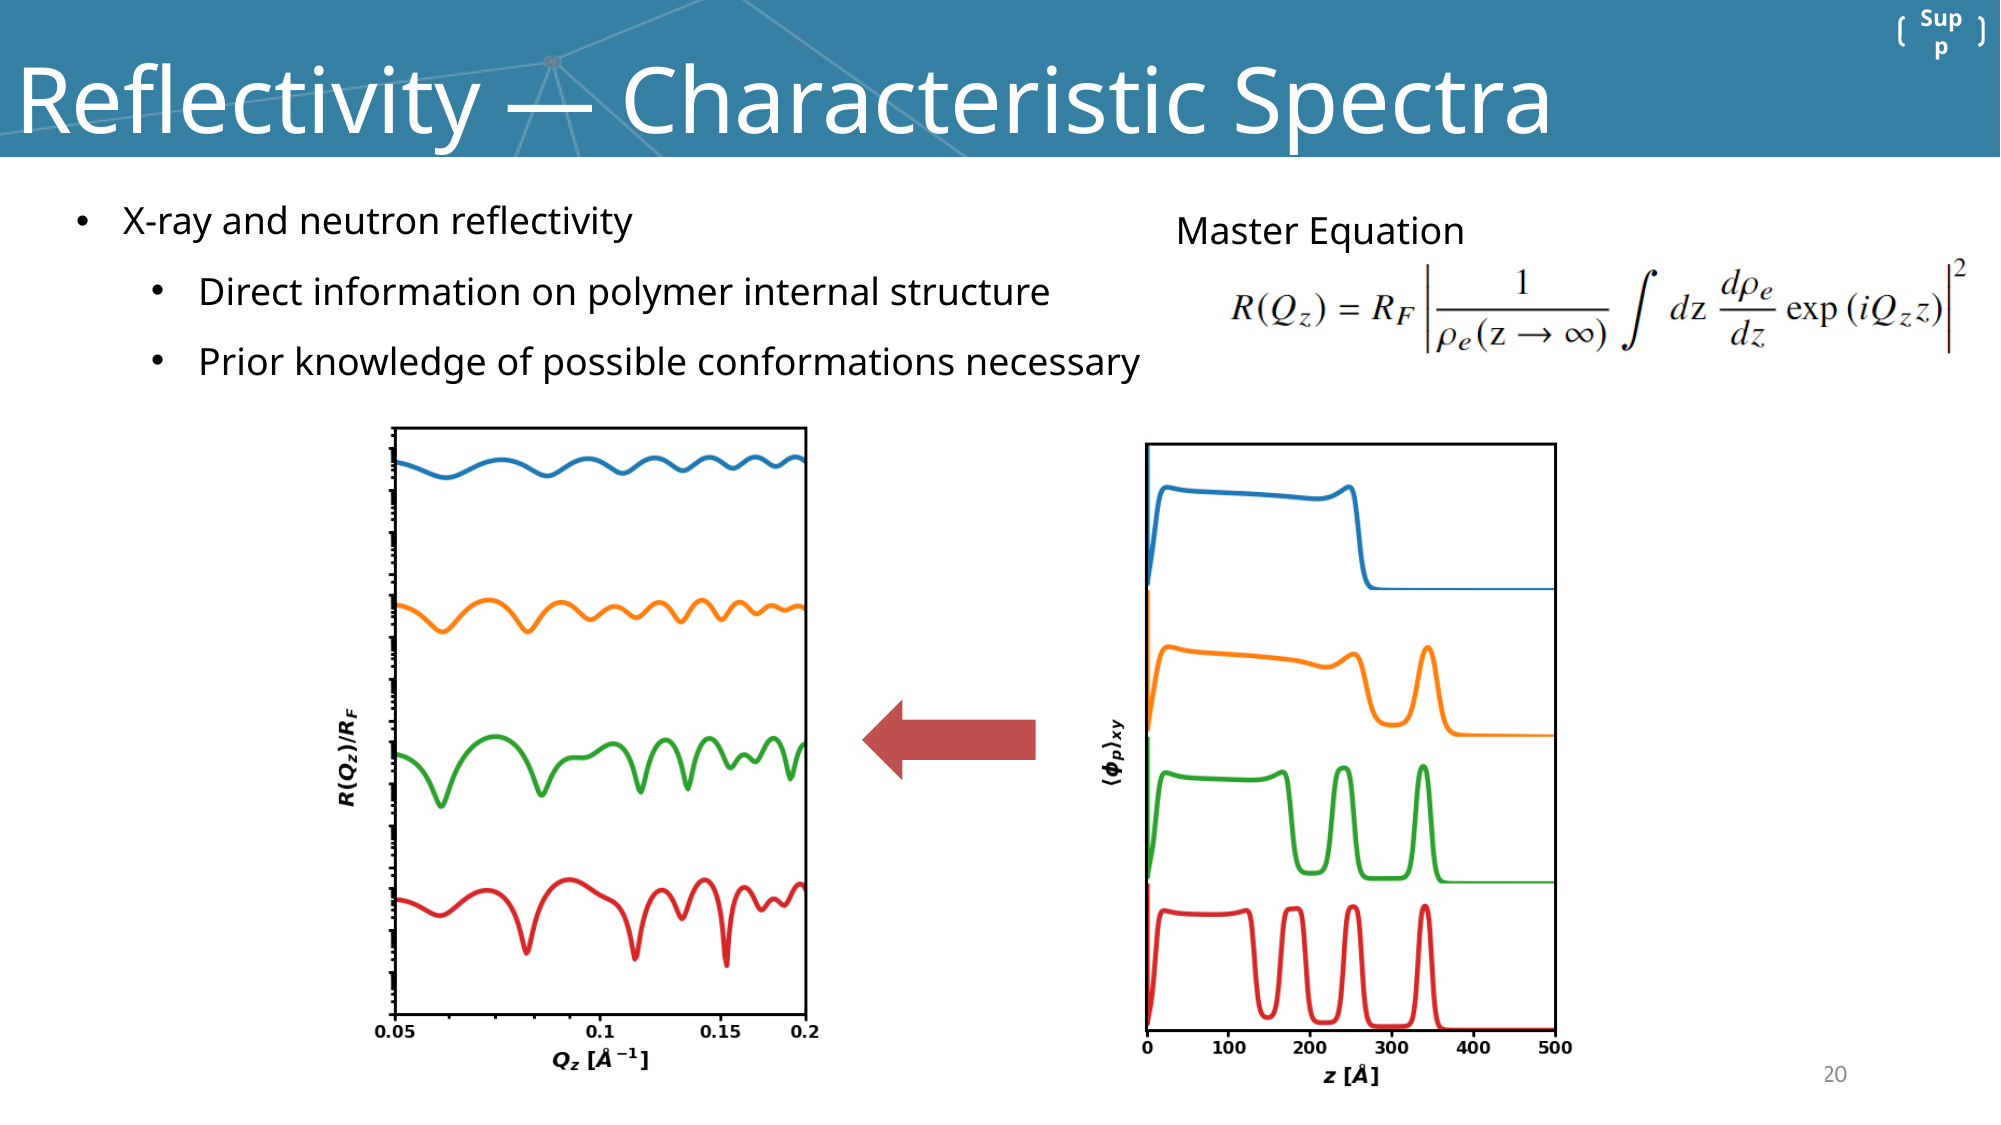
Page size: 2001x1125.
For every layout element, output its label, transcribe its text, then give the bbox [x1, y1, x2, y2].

text_box X-ray and neutron reflectivity Direct information on polymer internal structure Prior knowledge of possible conformations necessary [61, 190, 1202, 390]
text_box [1169, 199, 1970, 382]
text_box [110, 513, 1826, 1116]
title Reflectivity — Characteristic Spectra [0, 22, 1725, 154]
slide_number 20 [1826, 1042, 1863, 1103]
picture [149, 421, 852, 1080]
picture [1076, 437, 1826, 1096]
text_box [860, 697, 1037, 783]
